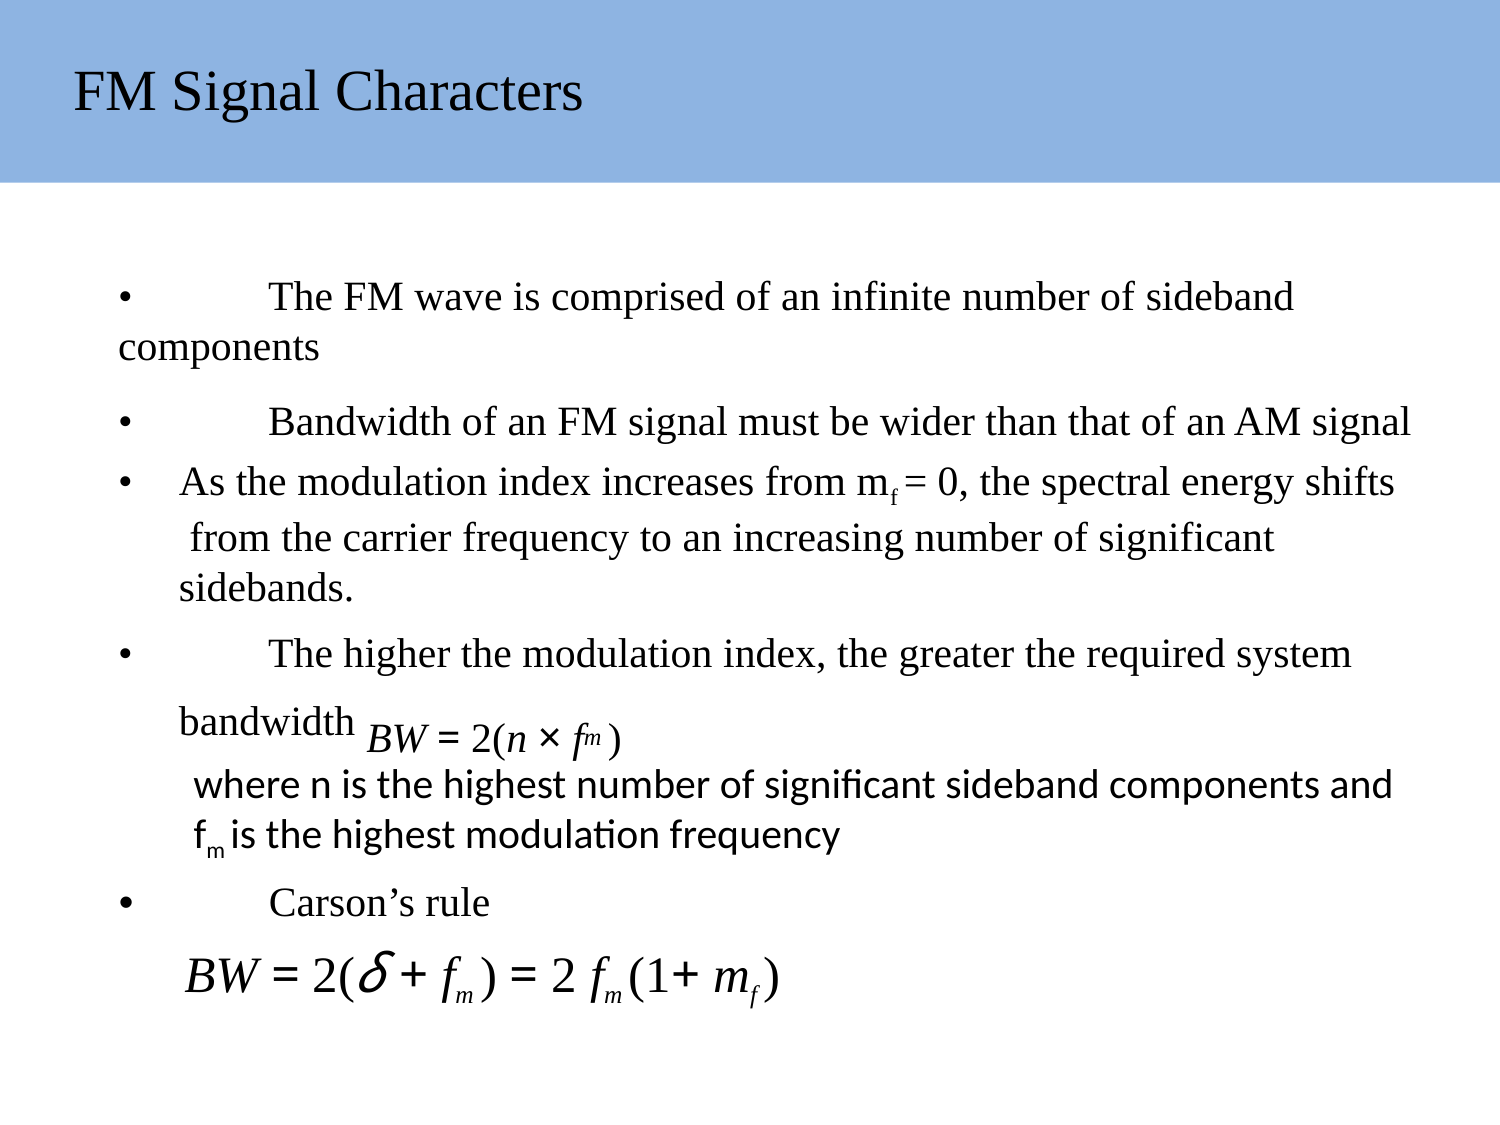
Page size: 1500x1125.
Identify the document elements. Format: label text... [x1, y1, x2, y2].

title FM Signal Characters [71, 49, 587, 240]
text_box • The FM wave is comprised of an infinite number of sideband components • Bandwidth of an FM signal must be wider than that of an AM signal • As the modulation index increases from mf = 0, the spectral energy shifts from the carrier frequency to an increasing number of significant sidebands. • The higher the modulation index, the greater the required system bandwidth BW = 2(n × fm ) where n is the highest number of significant sideband components and fm is the highest modulation frequency • Carson’s rule BW = 2(δ + fm ) = 2 fm (1+ mf ) [107, 241, 1426, 1009]
text_box [0, 0, 1500, 183]
